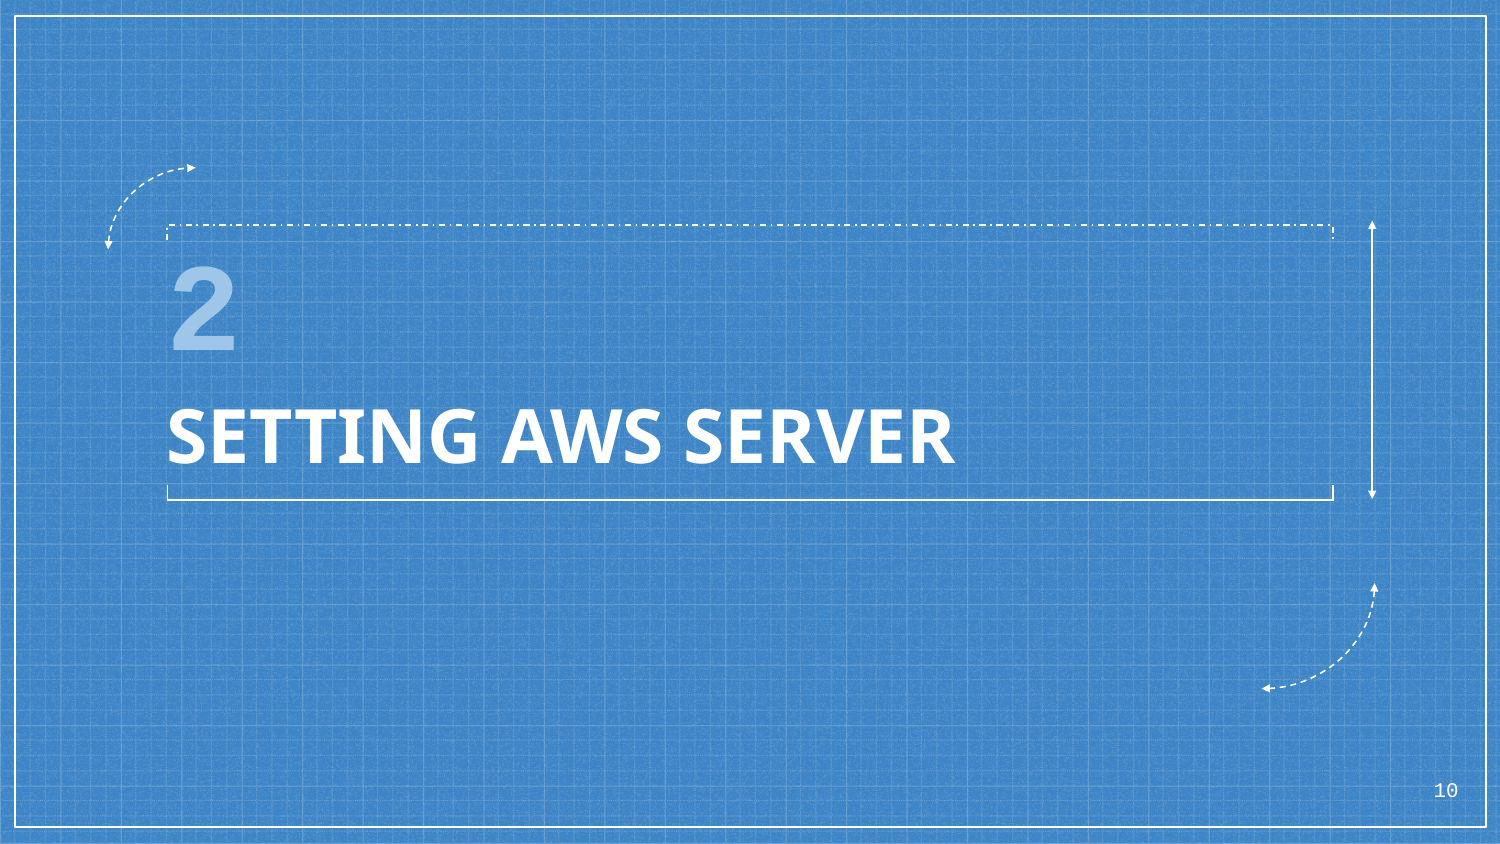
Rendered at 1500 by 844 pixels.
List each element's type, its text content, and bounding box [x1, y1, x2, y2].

slide_number 10 [1398, 761, 1474, 810]
title 2 SETTING AWS SERVER [151, 210, 1334, 401]
picture [0, 0, 1500, 844]
